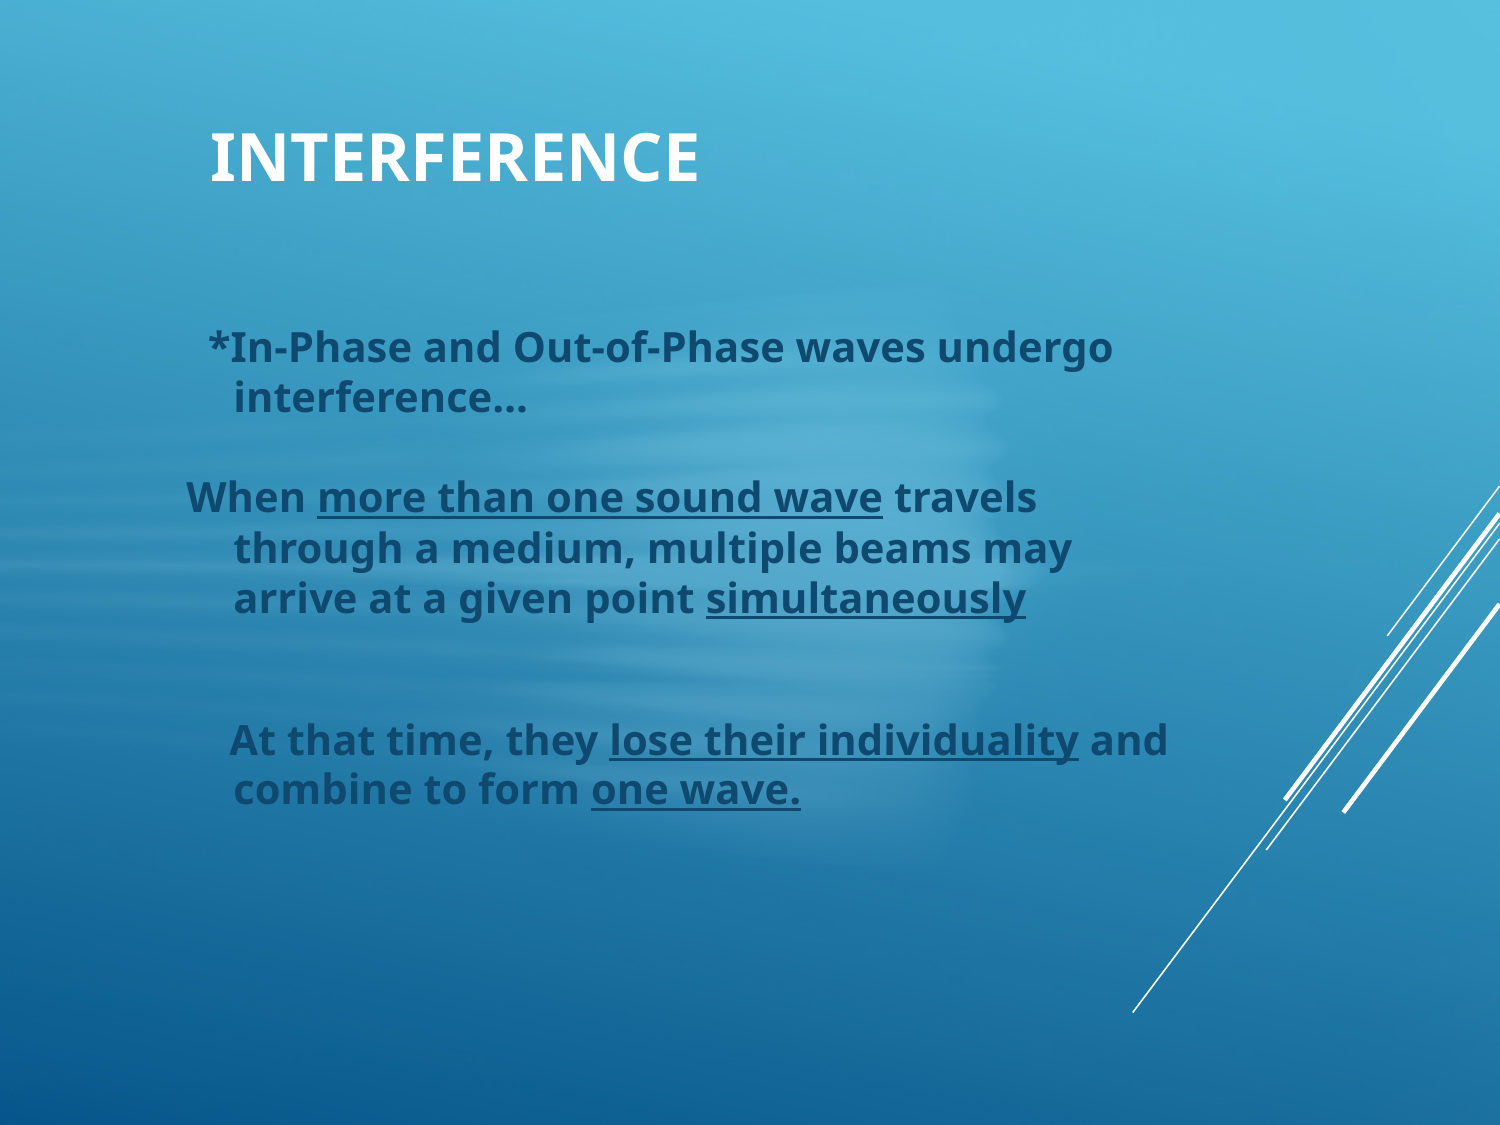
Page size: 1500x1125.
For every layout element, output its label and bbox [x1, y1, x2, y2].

picture [0, 0, 1500, 1125]
text_box [1132, 485, 1500, 1013]
